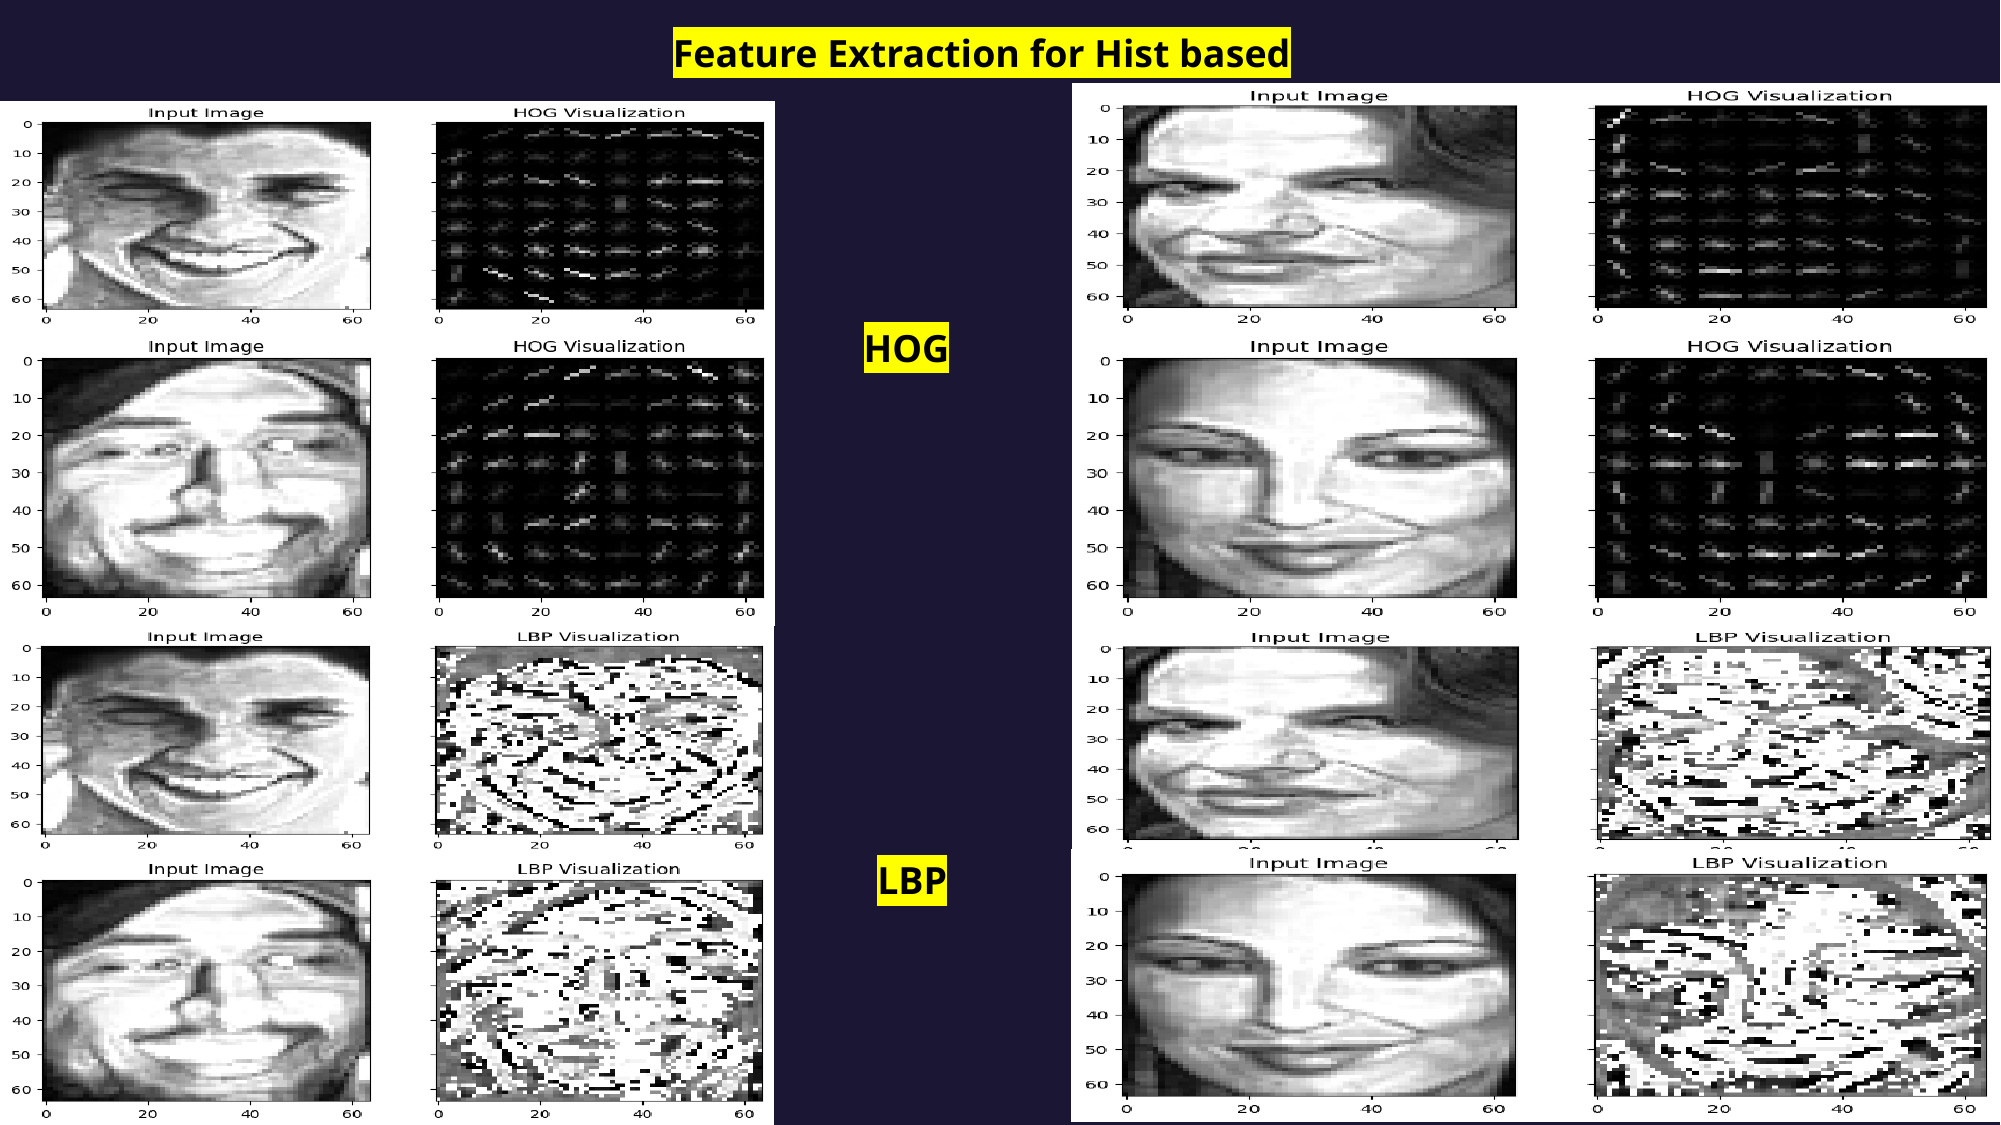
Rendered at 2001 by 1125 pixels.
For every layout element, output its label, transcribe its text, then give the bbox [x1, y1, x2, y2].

text_box Feature Extraction for Hist based [658, 22, 1487, 83]
picture [1071, 83, 2000, 1122]
text_box LBP [862, 849, 1026, 910]
text_box HOG [848, 317, 1072, 377]
picture [0, 101, 775, 1125]
